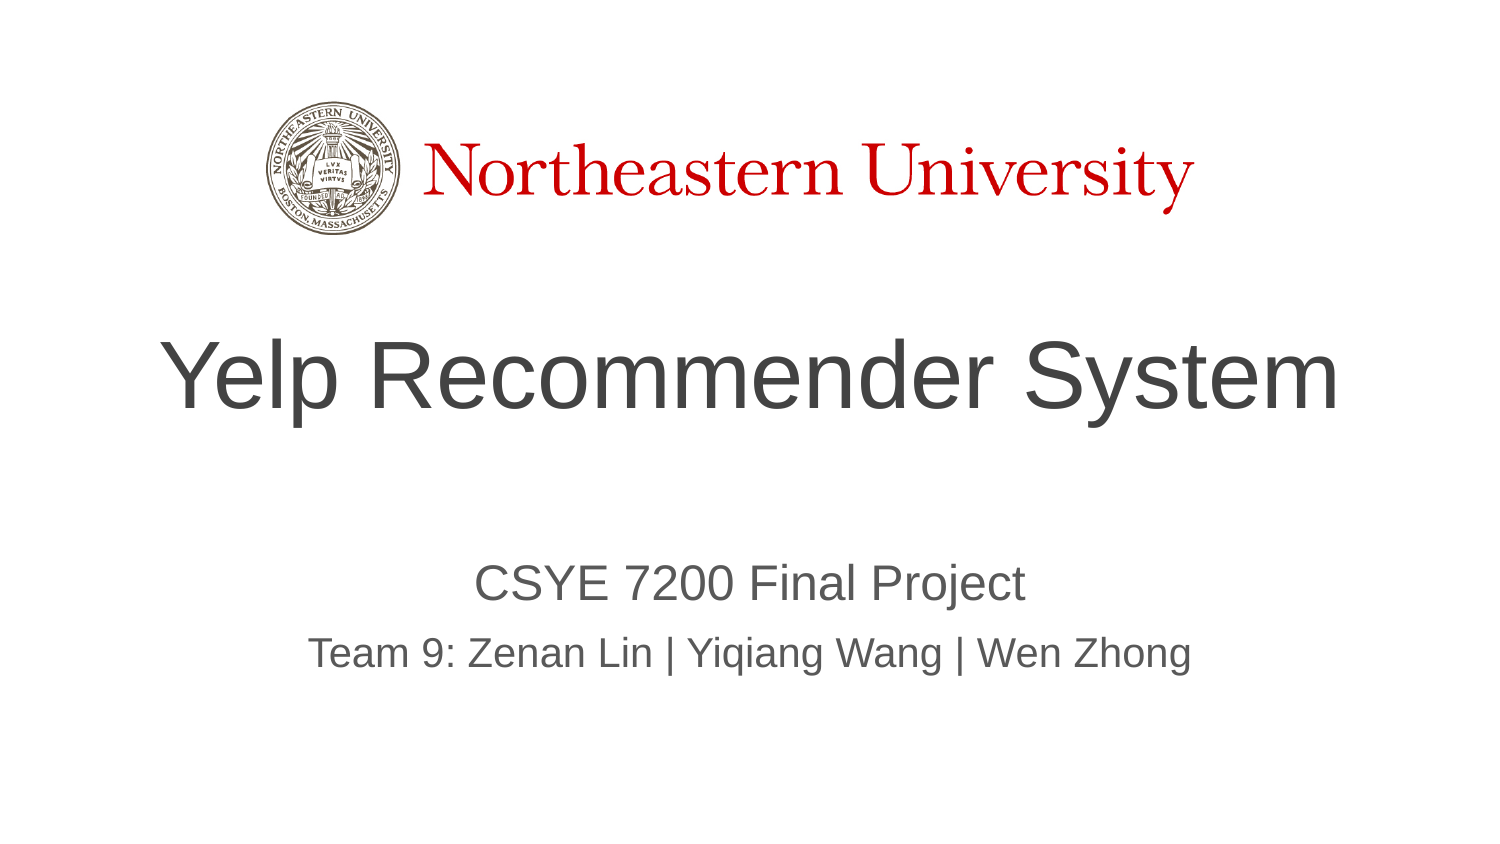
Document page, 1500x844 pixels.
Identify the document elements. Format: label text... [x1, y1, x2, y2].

title Yelp Recommender System [51, 106, 1449, 443]
subtitle CSYE 7200 Final Project Team 9: Zenan Lin | Yiqiang Wang | Wen Zhong [51, 517, 1449, 648]
picture [96, 65, 1365, 268]
